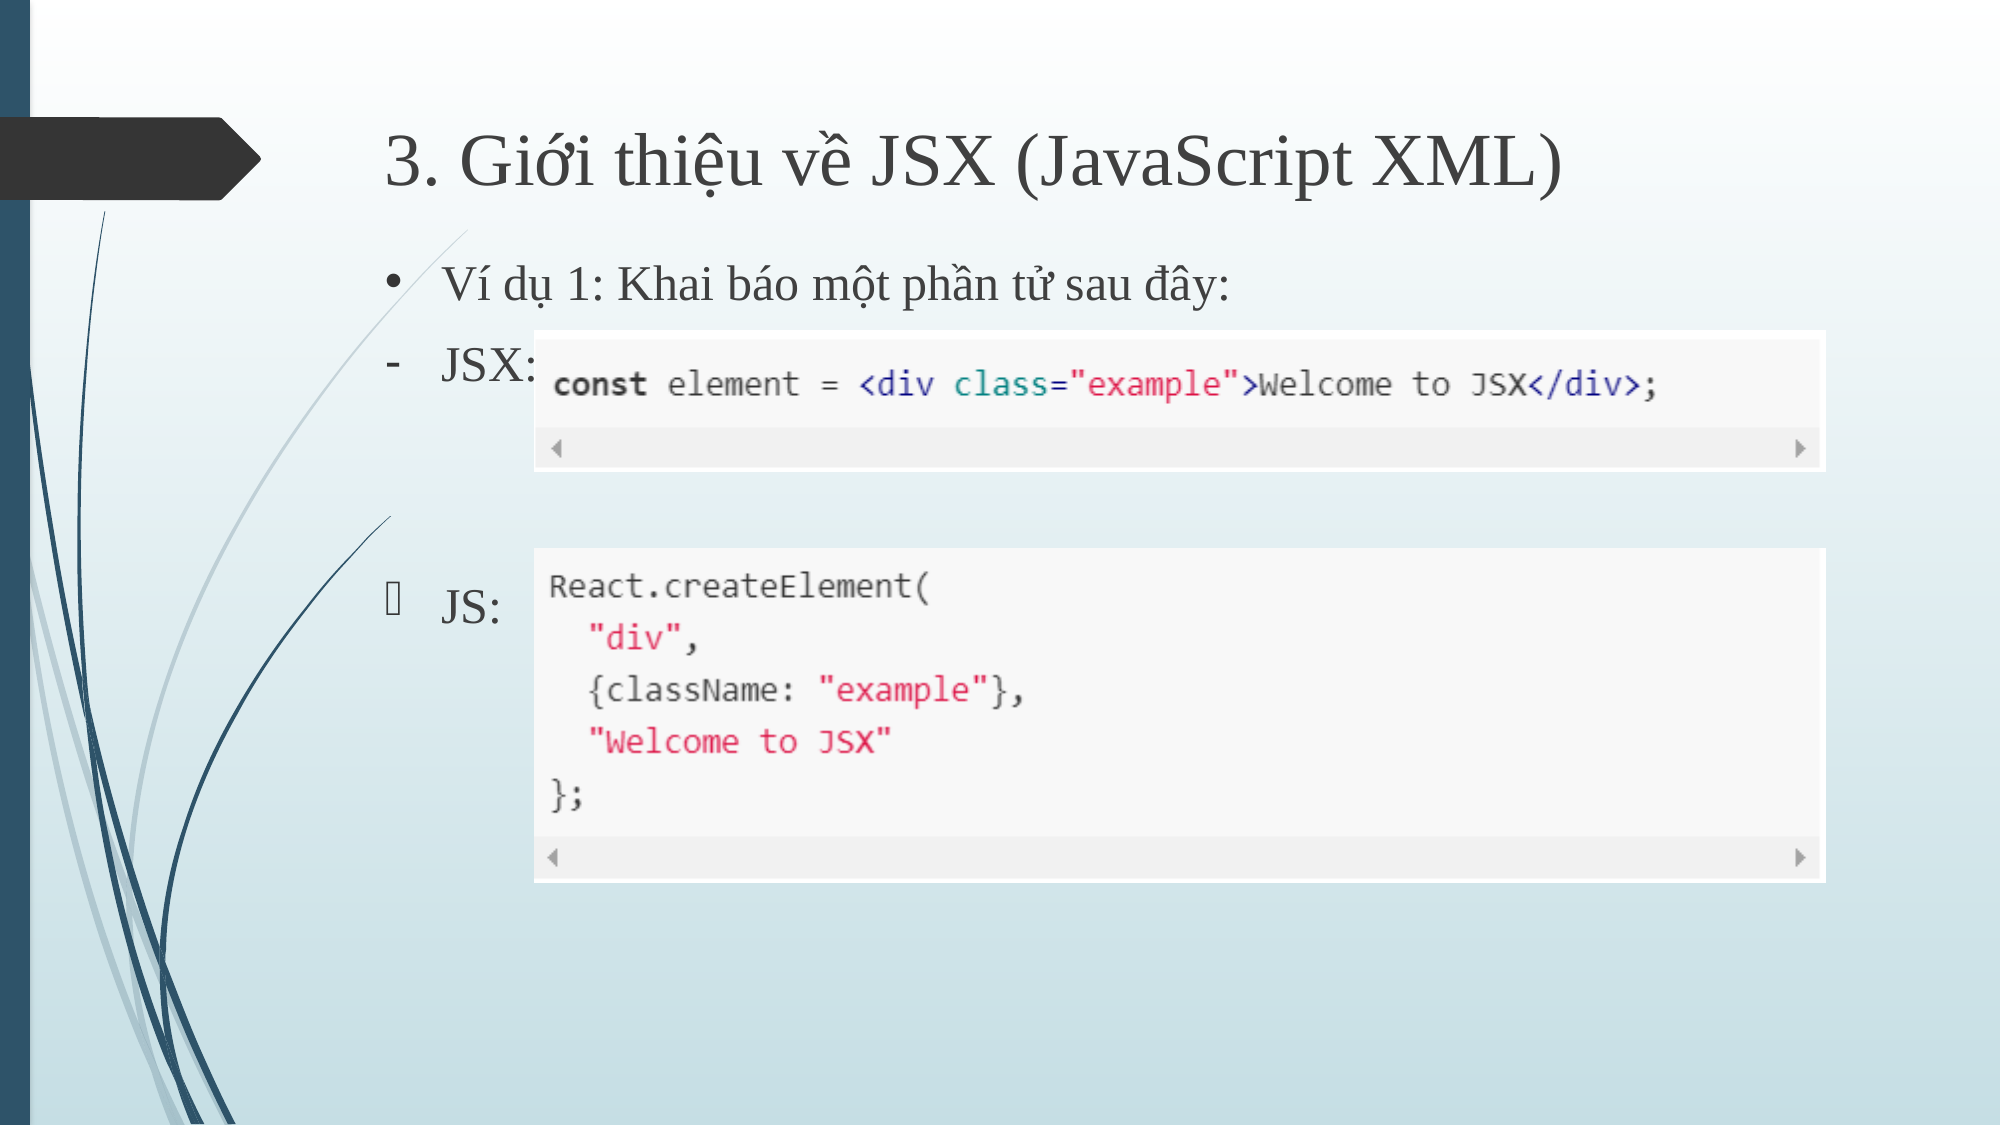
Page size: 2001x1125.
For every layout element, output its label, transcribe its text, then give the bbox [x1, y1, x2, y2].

title 3. Giới thiệu về JSX (JavaScript XML) [369, 102, 1888, 243]
list Ví dụ 1: Khai báo một phần tử sau đây: JSX: JS: [369, 243, 1980, 1082]
picture [534, 548, 1826, 883]
picture [534, 330, 1826, 472]
text_box [424, 619, 1980, 974]
